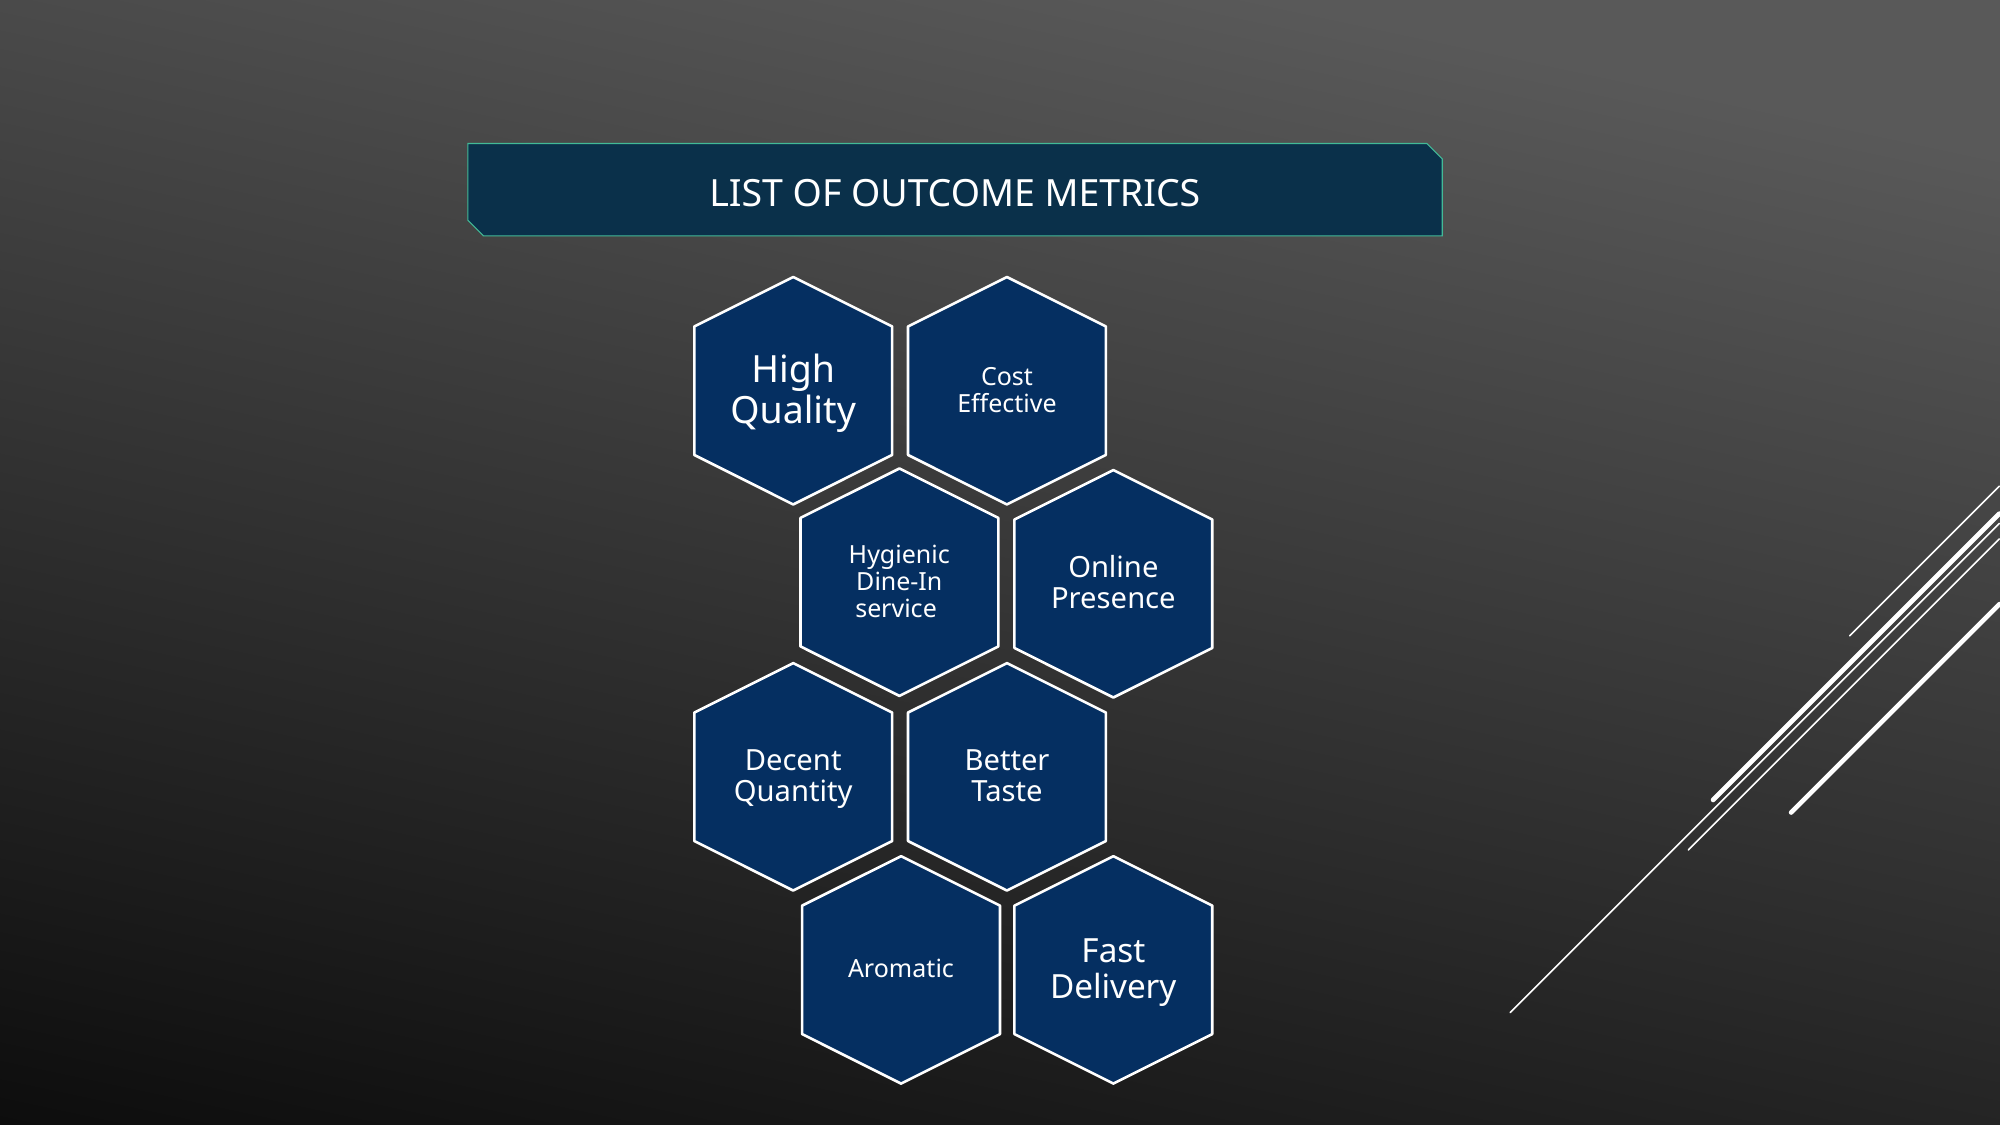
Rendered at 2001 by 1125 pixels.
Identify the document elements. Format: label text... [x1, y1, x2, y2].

text_box [409, 126, 2000, 201]
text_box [141, 276, 1771, 1085]
text_box LIST OF OUTCOME METRICS [467, 143, 1443, 236]
